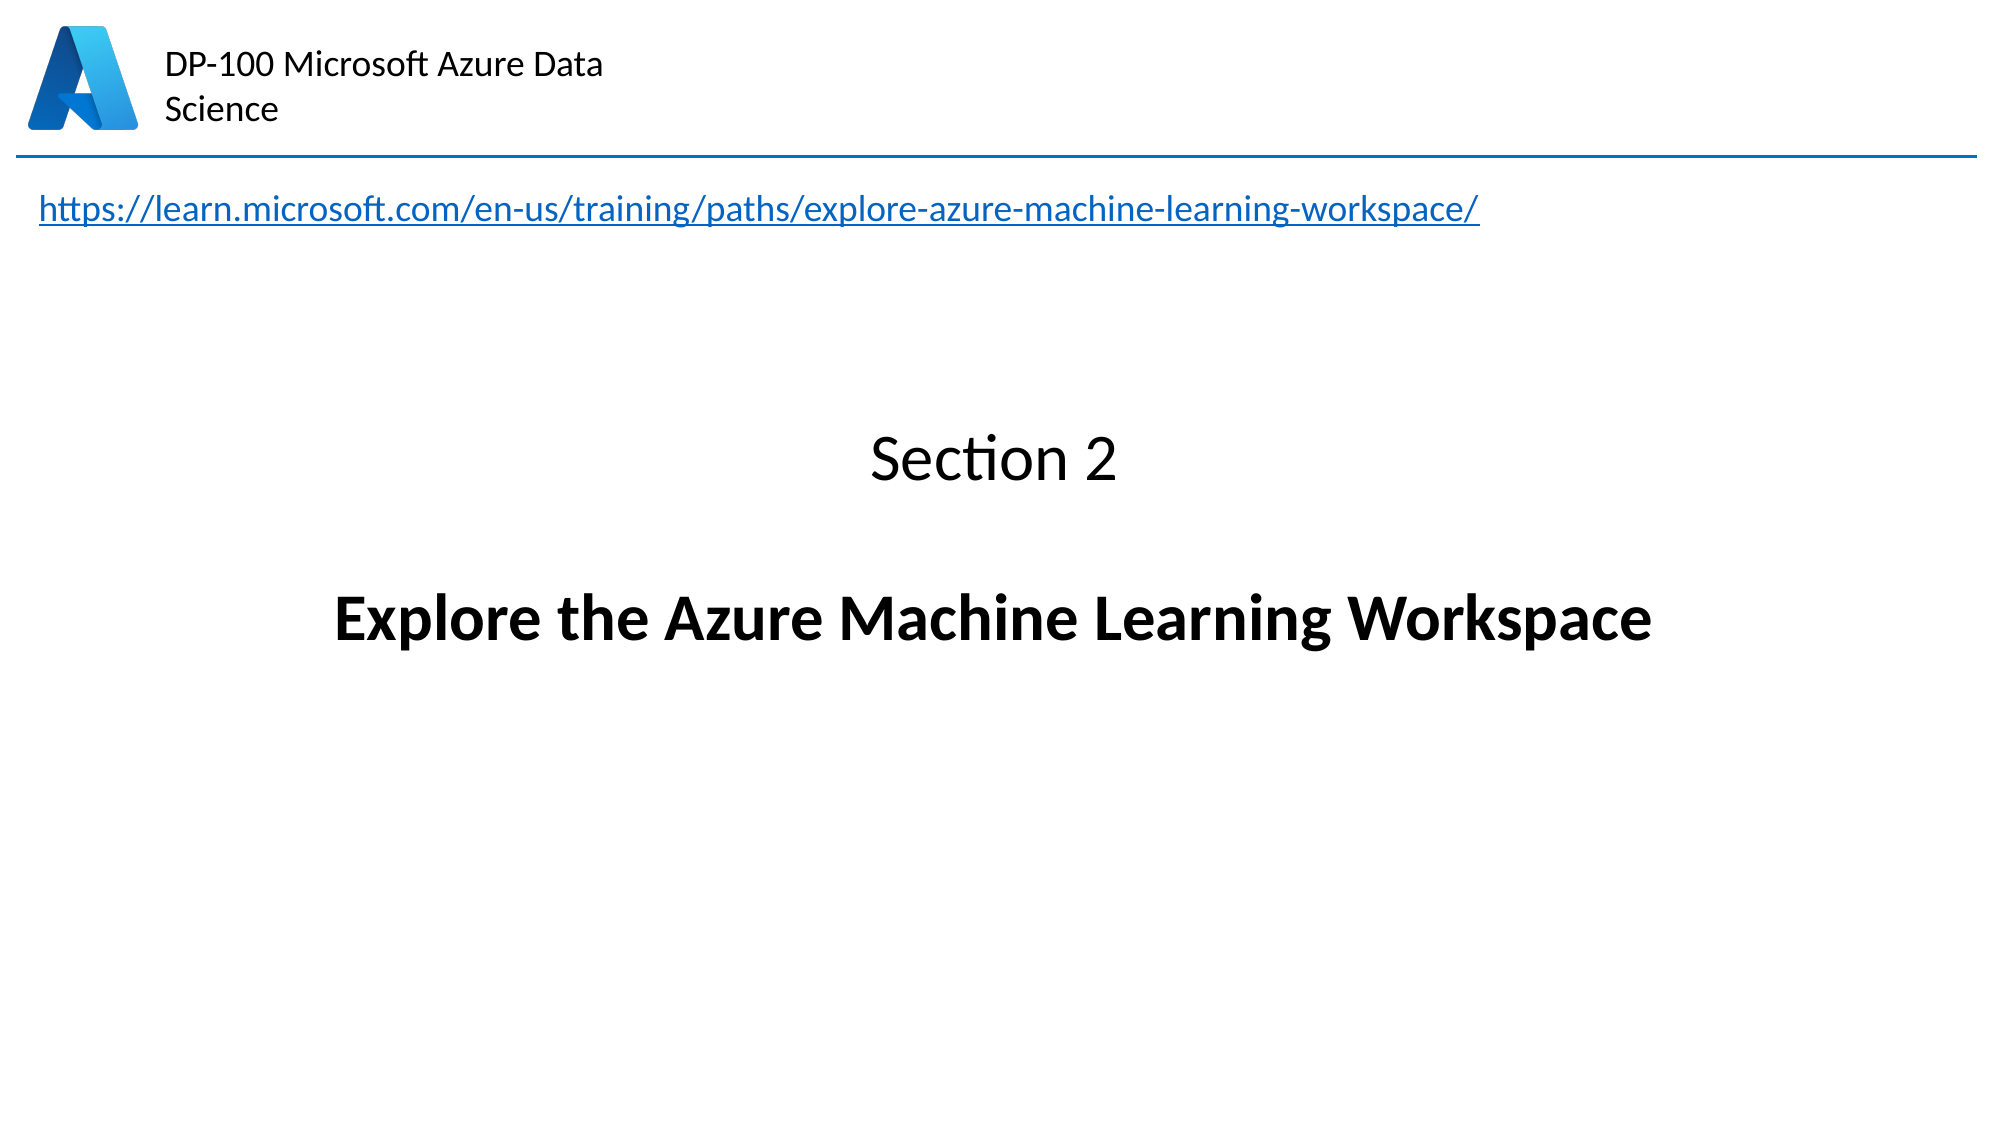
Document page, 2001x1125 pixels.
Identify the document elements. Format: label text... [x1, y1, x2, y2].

text_box Section 2 Explore the Azure Machine Learning Workspace [52, 406, 1937, 662]
picture [23, 18, 143, 138]
text_box https://learn.microsoft.com/en-us/training/paths/explore-azure-machine-learning-workspace/ [23, 176, 1863, 236]
text_box DP-100 Microsoft Azure Data Science [150, 31, 722, 137]
